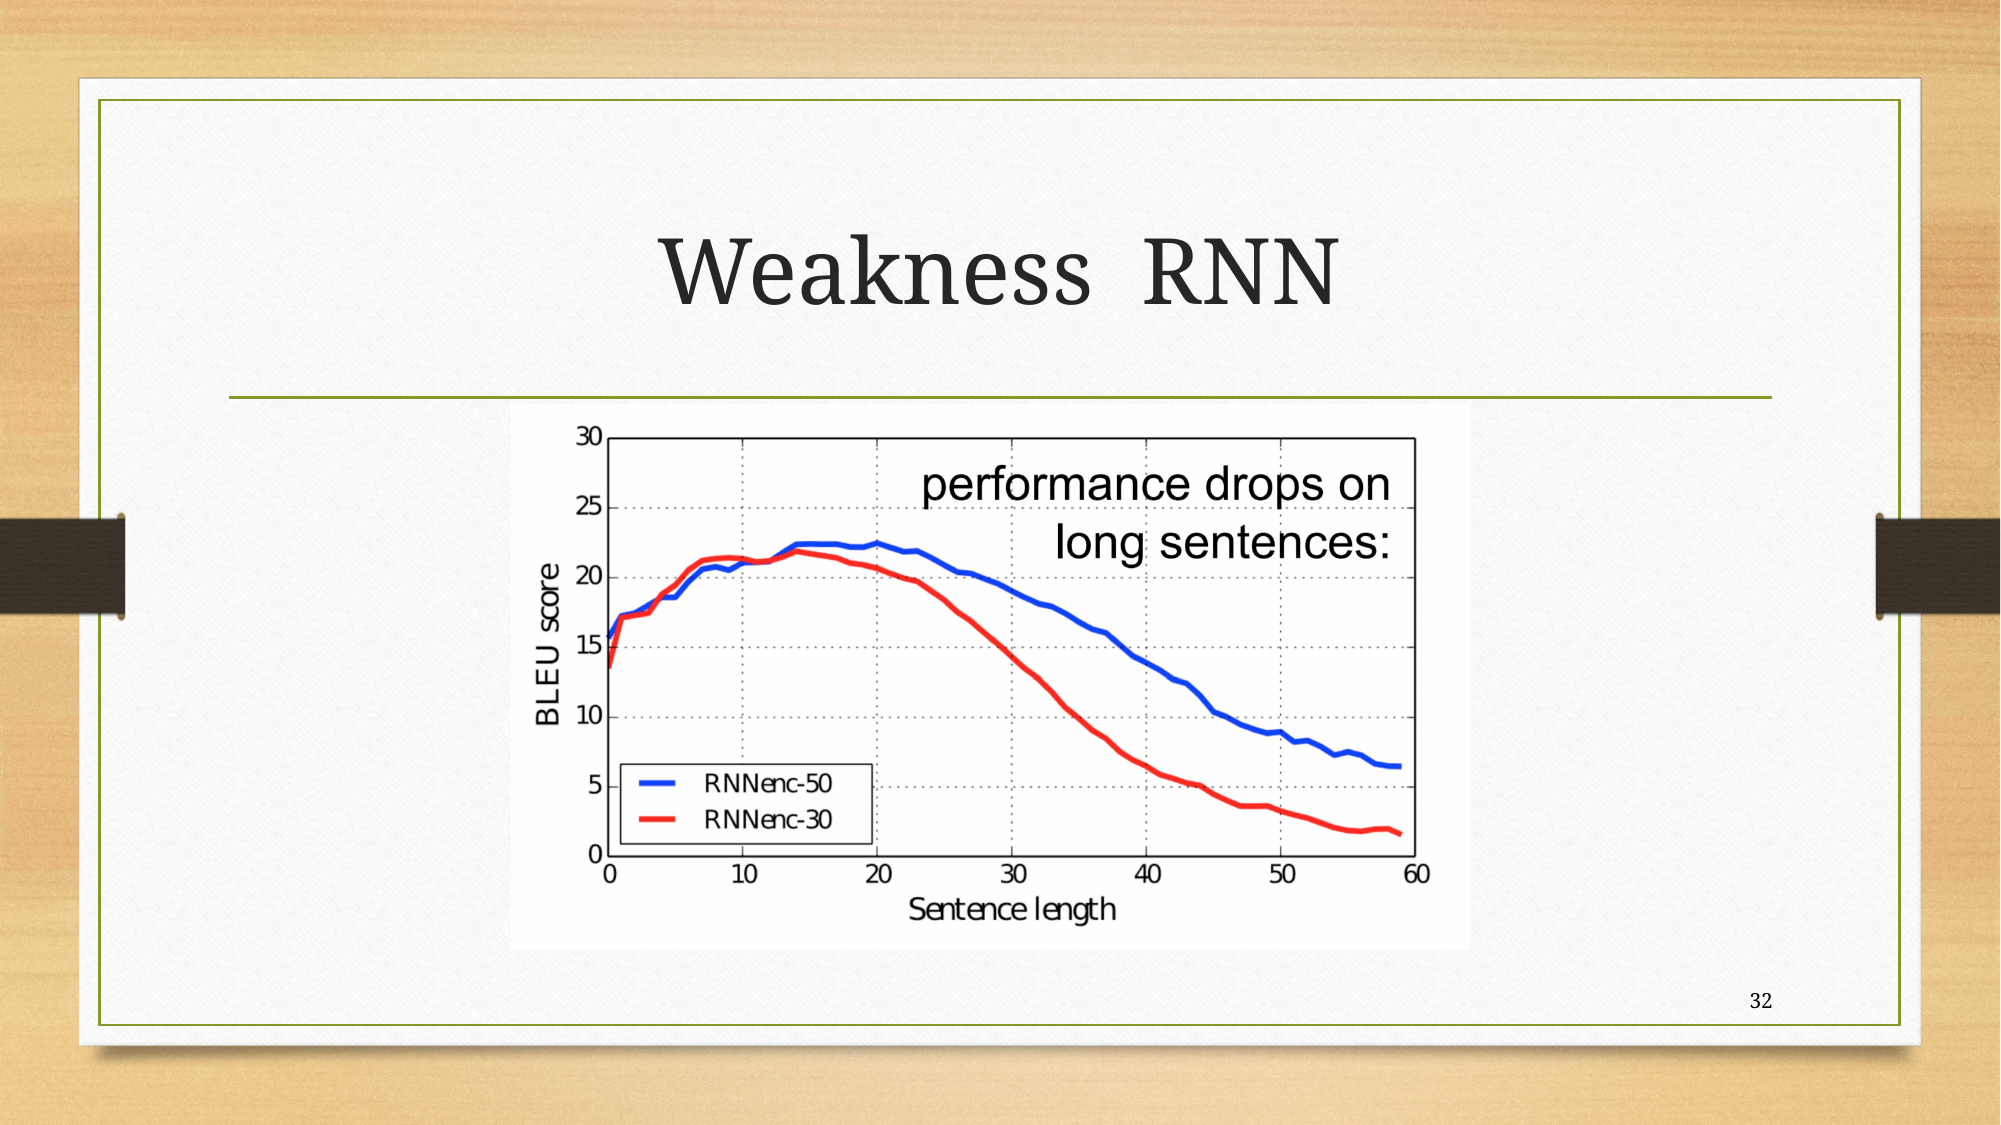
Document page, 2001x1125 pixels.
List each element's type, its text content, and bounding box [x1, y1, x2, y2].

slide_number 32 [1698, 979, 1788, 1025]
title Weakness RNN [212, 161, 1788, 375]
picture [0, 0, 2001, 1125]
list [510, 404, 1470, 950]
